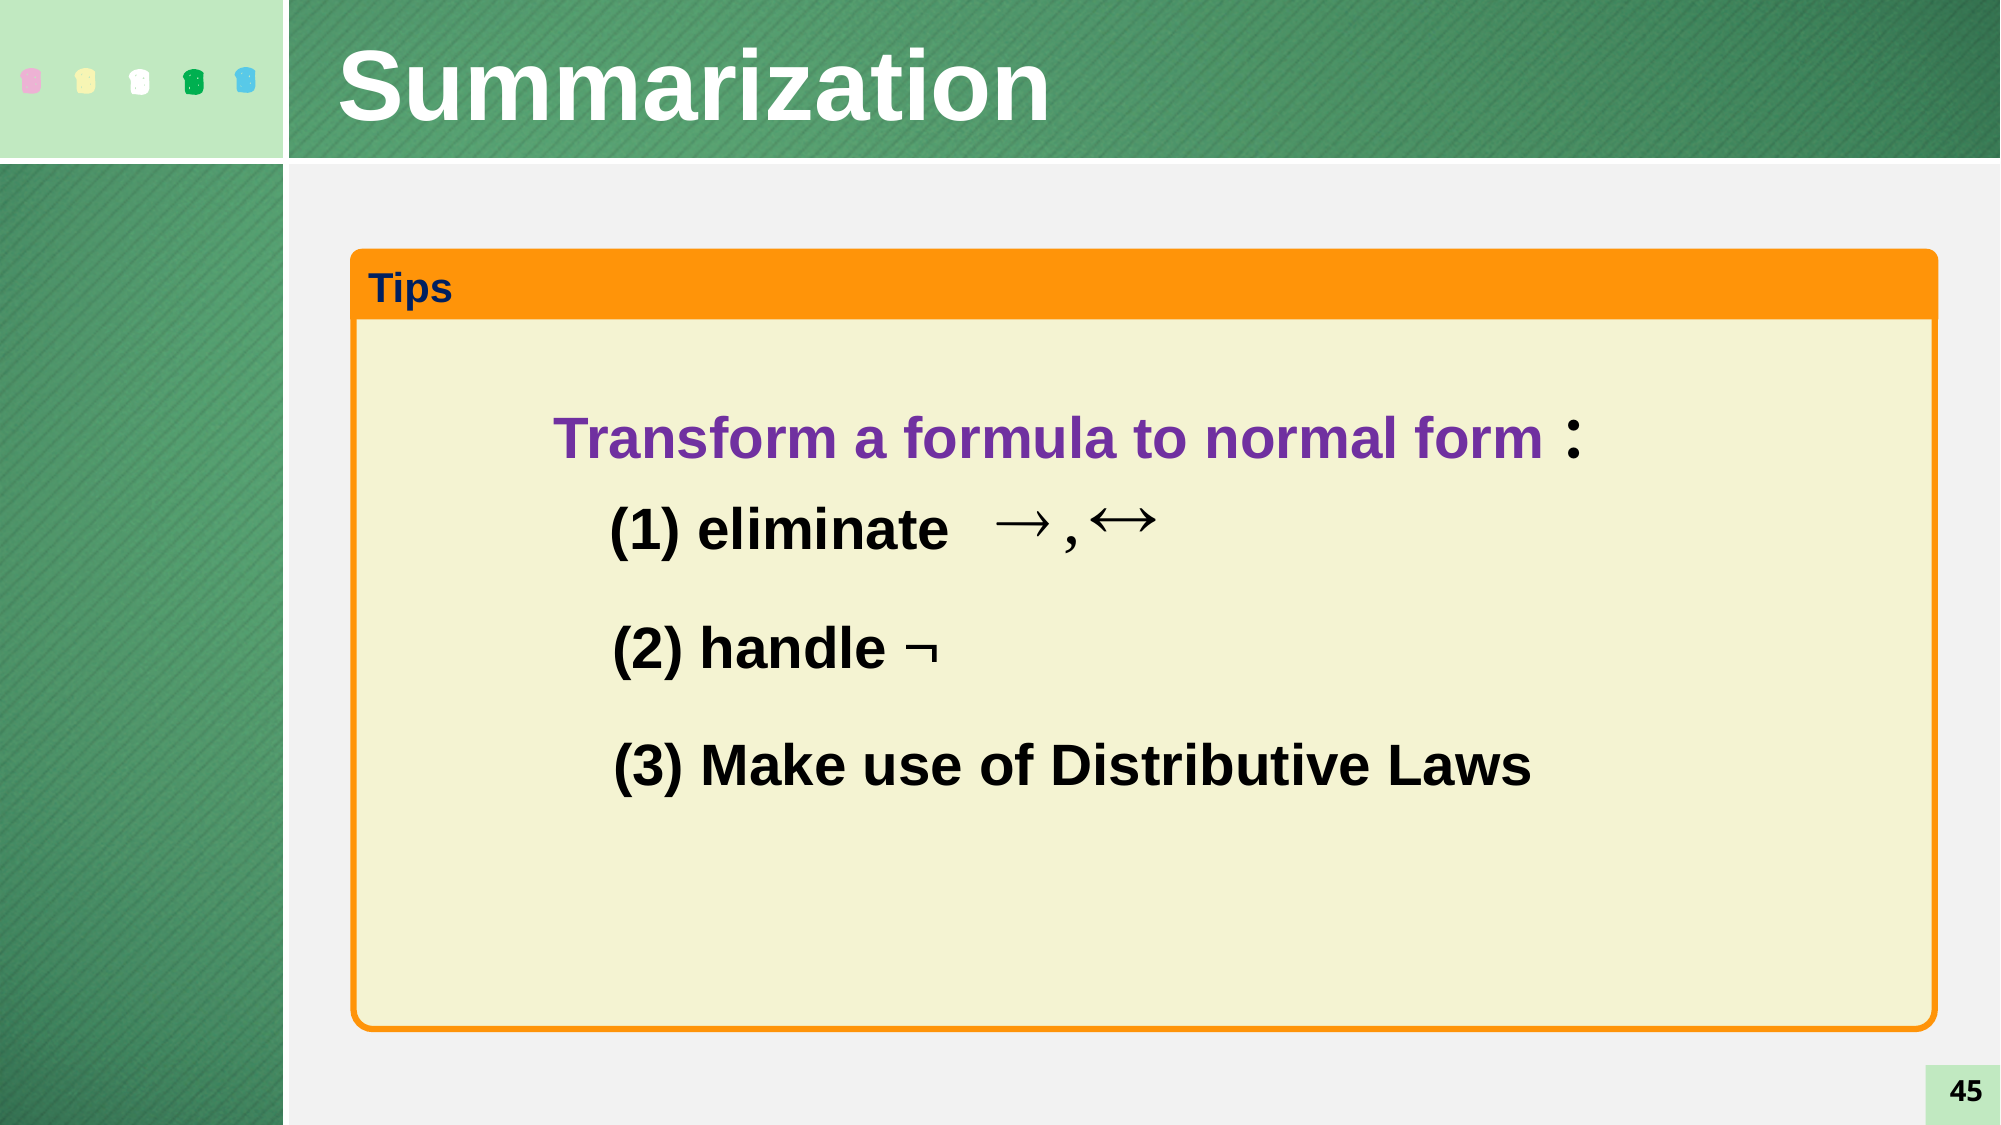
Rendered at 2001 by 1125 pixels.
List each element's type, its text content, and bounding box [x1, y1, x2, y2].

picture [0, 164, 283, 1125]
text_box Tips [348, 247, 1940, 321]
text_box Summarization [322, 12, 1948, 148]
text_box [352, 321, 1936, 1031]
slide_number 45 [1925, 1065, 2000, 1125]
text_box (2) handle  [597, 602, 989, 688]
text_box Transform a formula to normal form： [539, 392, 1646, 478]
picture [289, 0, 2000, 158]
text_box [593, 483, 1171, 572]
text_box (3) Make use of Distributive Laws [598, 719, 1550, 805]
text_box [19, 65, 258, 95]
